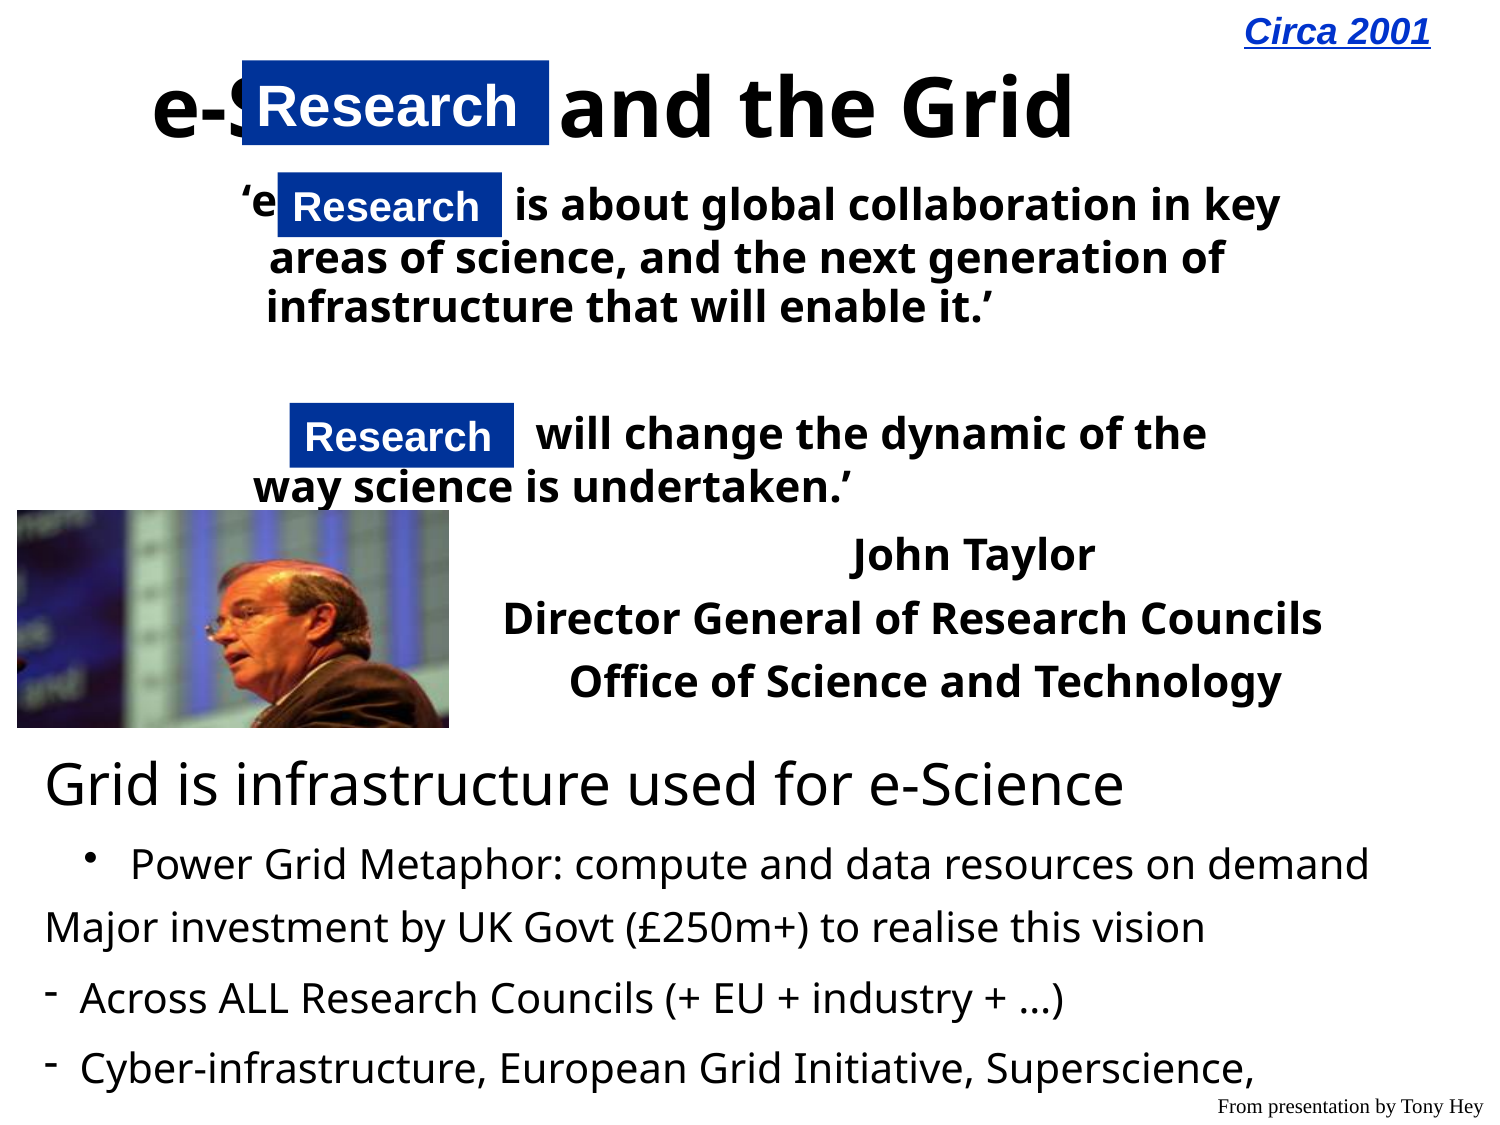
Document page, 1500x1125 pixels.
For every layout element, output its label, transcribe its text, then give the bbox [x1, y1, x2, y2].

text_box From presentation by Tony Hey [1203, 1100, 1499, 1125]
text_box infrastructure that will enable it.’ [554, 278, 994, 331]
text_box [241, 60, 550, 469]
picture [17, 510, 450, 729]
text_box Major investment by UK Govt (£250m+) to realise this vision Across ALL Research Councils (+ EU + industry + …) Cyber-infrastructure, European Grid Initiative, Superscience, … [29, 893, 1500, 1100]
title e-Science and the Grid [136, 45, 1339, 163]
text_box Director General of Research Councils [502, 590, 1324, 644]
text_box way science is undertaken.’ [252, 458, 852, 511]
text_box Science will change the dynamic of the [554, 405, 1220, 459]
text_box Circa 2001 [1175, 0, 1500, 60]
text_box John Taylor [852, 527, 1097, 580]
text_box Grid is infrastructure used for e-Science Power Grid Metaphor: compute and data resources on demand [29, 739, 1500, 893]
text_box Office of Science and Technology [568, 654, 1283, 707]
text_box areas of science, and the next generation of [554, 229, 1238, 283]
text_box Science is about global collaboration in key [554, 176, 1293, 230]
